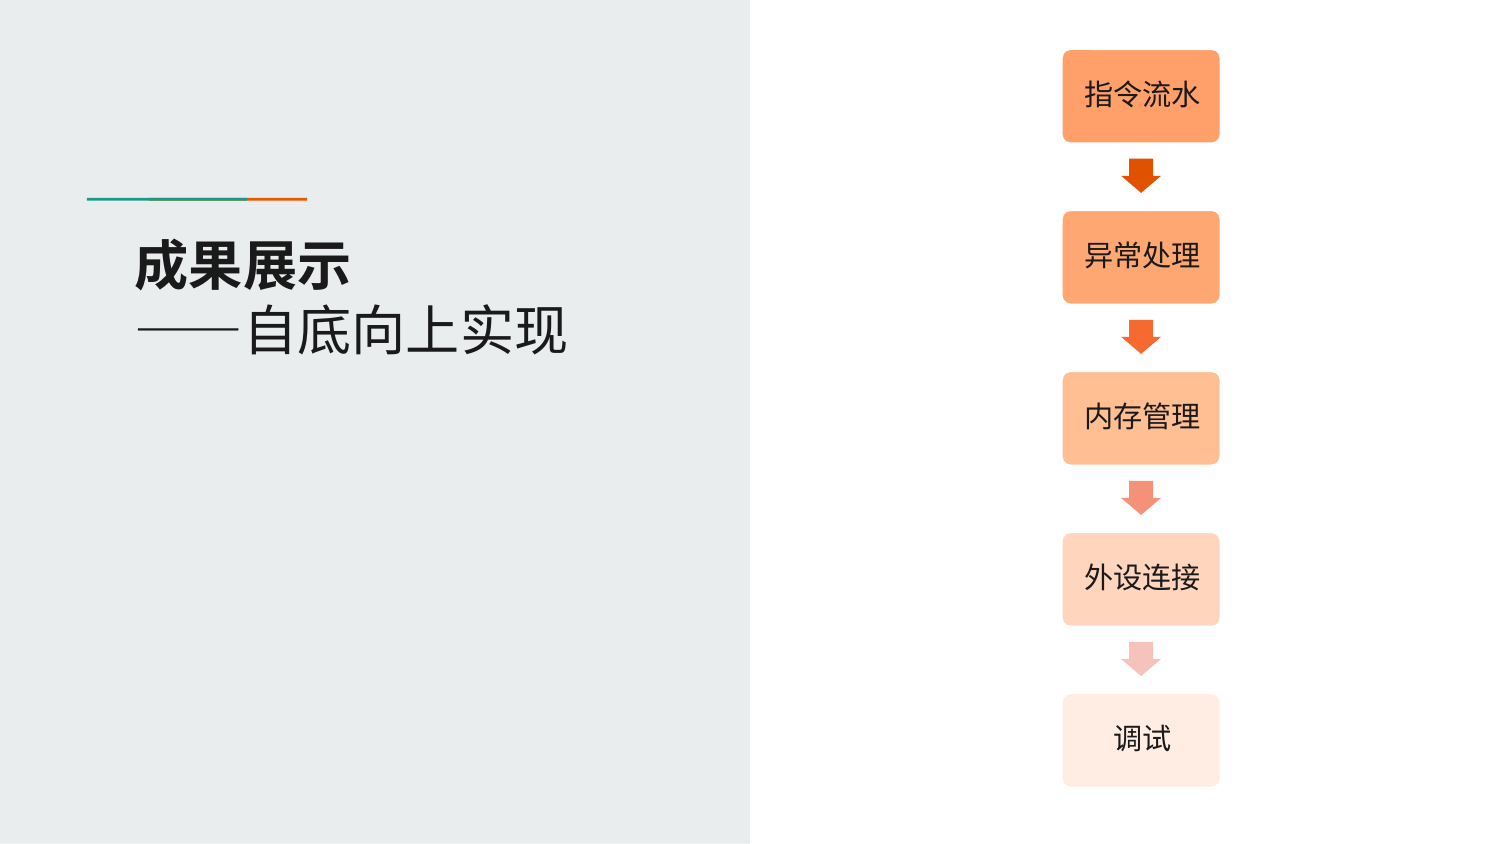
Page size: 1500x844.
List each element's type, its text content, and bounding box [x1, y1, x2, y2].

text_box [994, 47, 1288, 790]
title 成果展示 ——自底向上实现 [119, 216, 662, 494]
